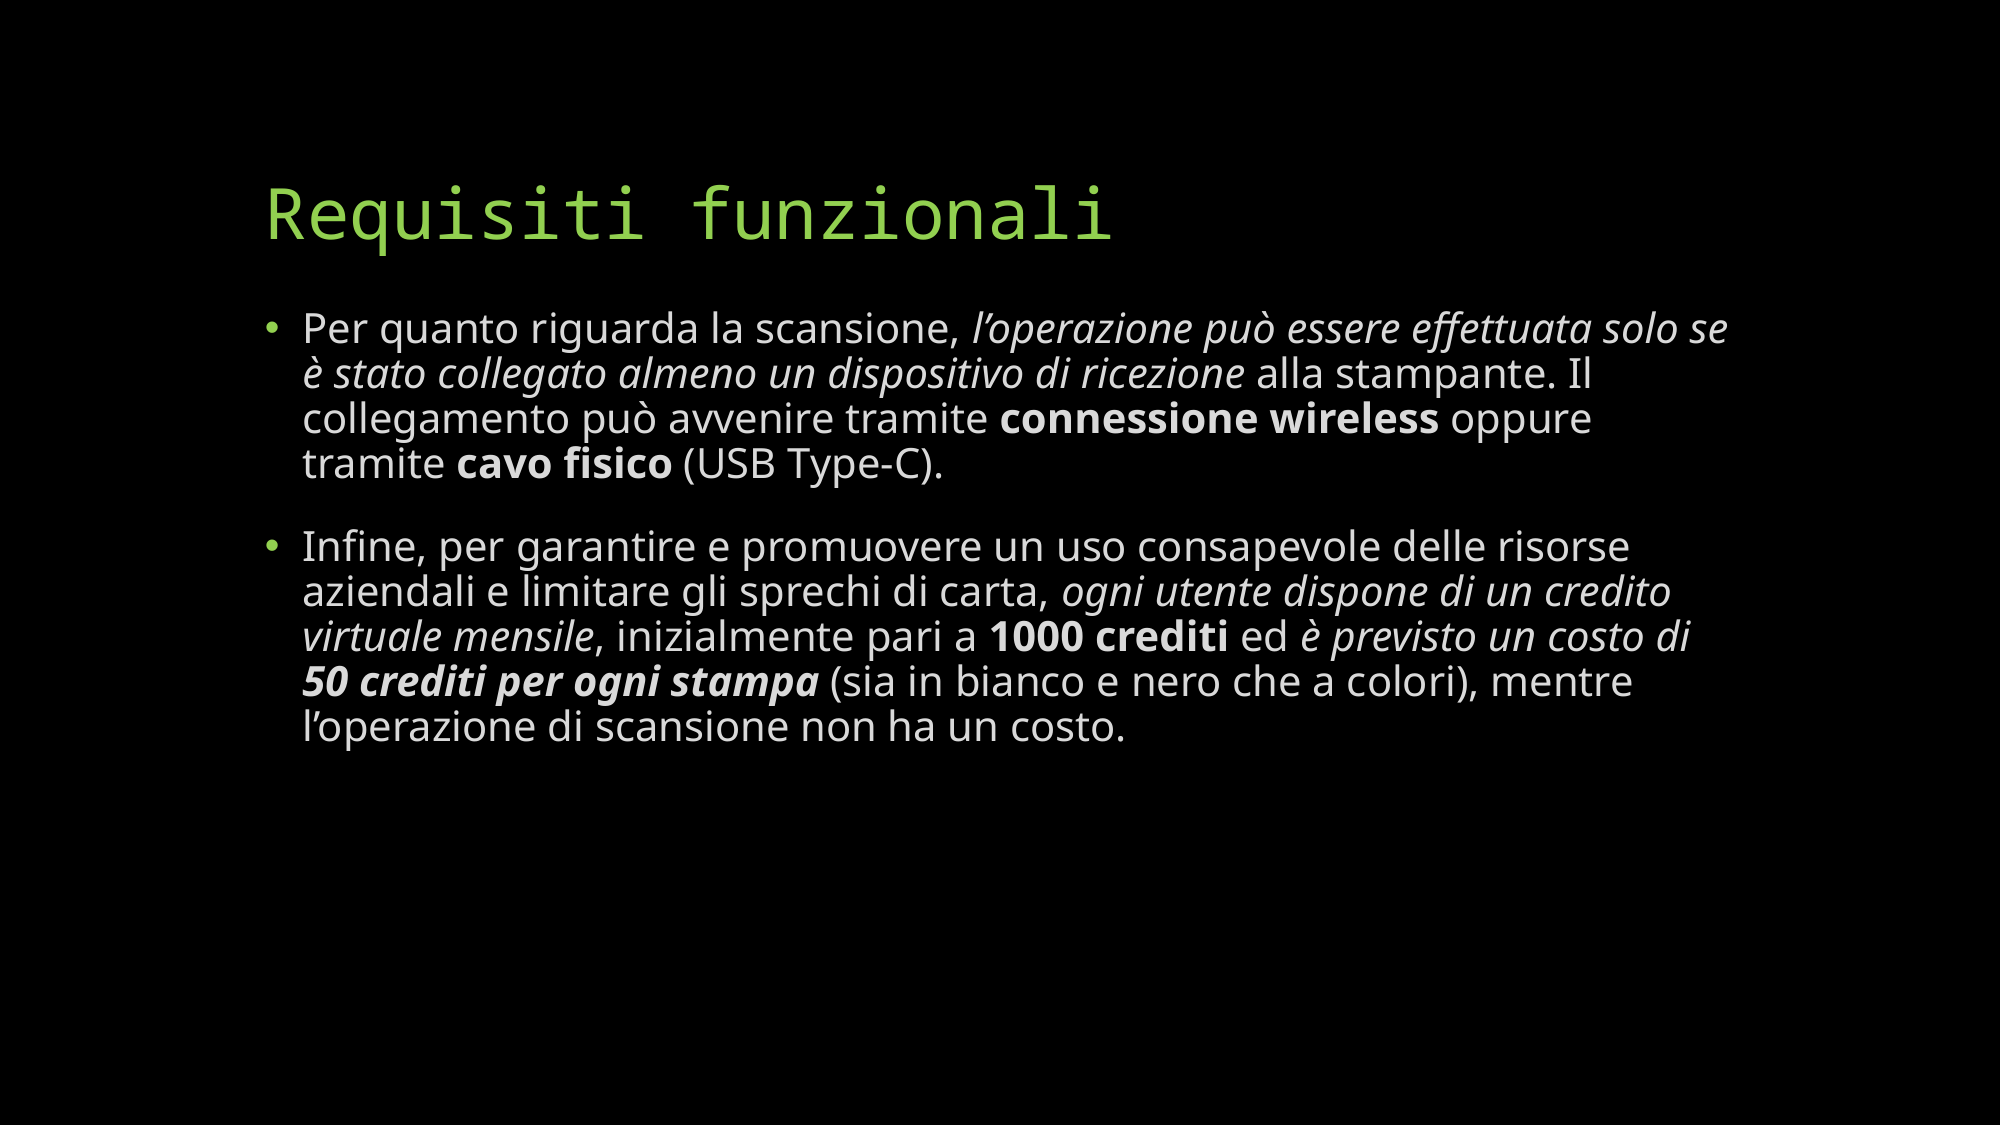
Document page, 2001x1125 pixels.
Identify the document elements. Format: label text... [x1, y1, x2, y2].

list Per quanto riguarda la scansione, l’operazione può essere effettuata solo se è stato collegato almeno un dispositivo di ricezione alla stampante. Il collegamento può avvenire tramite connessione wireless oppure tramite cavo fisico (USB Type-C). Infine, per garantire e promuovere un uso consapevole delle risorse aziendali e limitare gli sprechi di carta, ogni utente dispone di un credito virtuale mensile, inizialmente pari a 1000 crediti ed è previsto un costo di 50 crediti per ogni stampa (sia in bianco e nero che a colori), mentre l’operazione di scansione non ha un costo. [249, 299, 1750, 1000]
title Requisiti funzionali [249, 75, 1750, 263]
